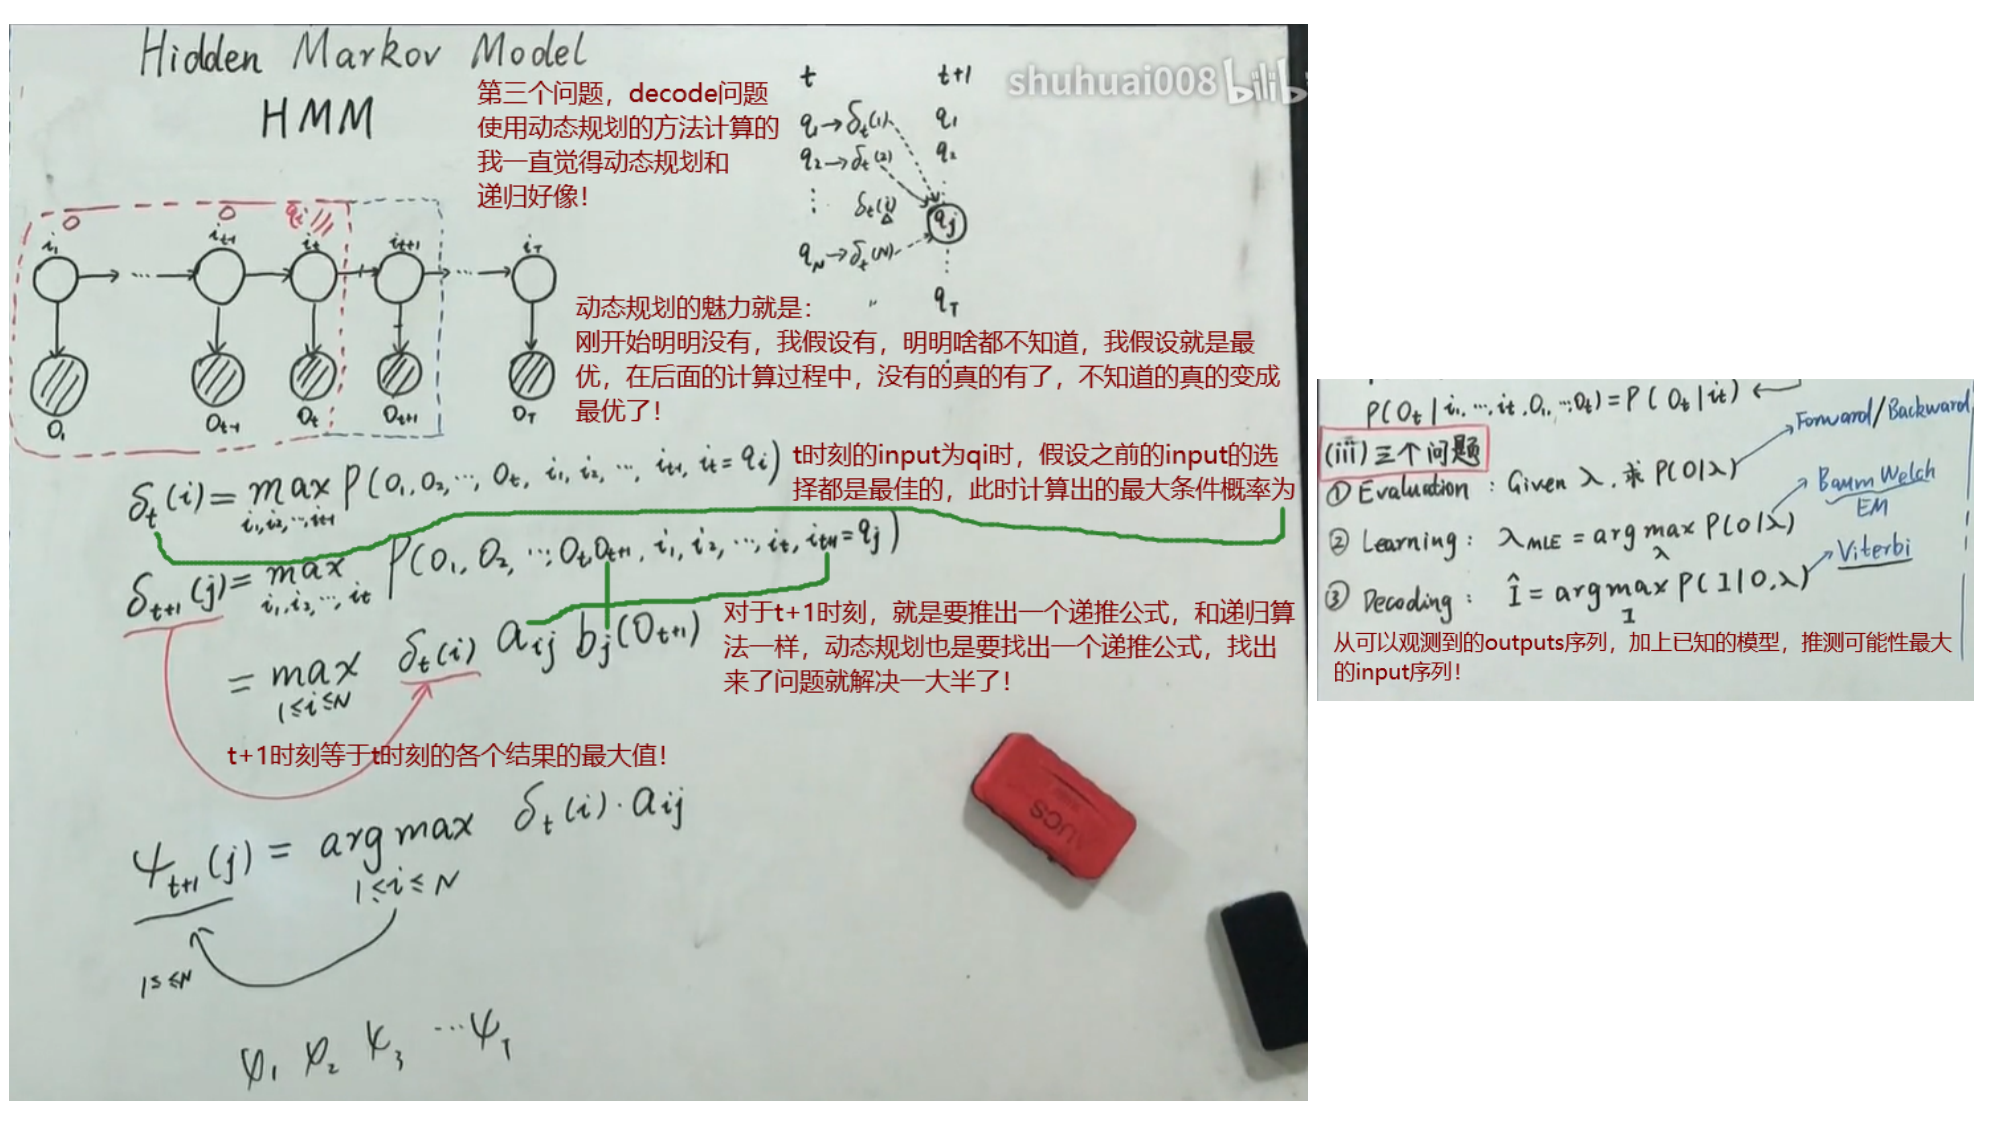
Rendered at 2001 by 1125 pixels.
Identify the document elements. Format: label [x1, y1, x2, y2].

picture [9, 24, 1308, 1101]
picture [1317, 378, 1974, 701]
